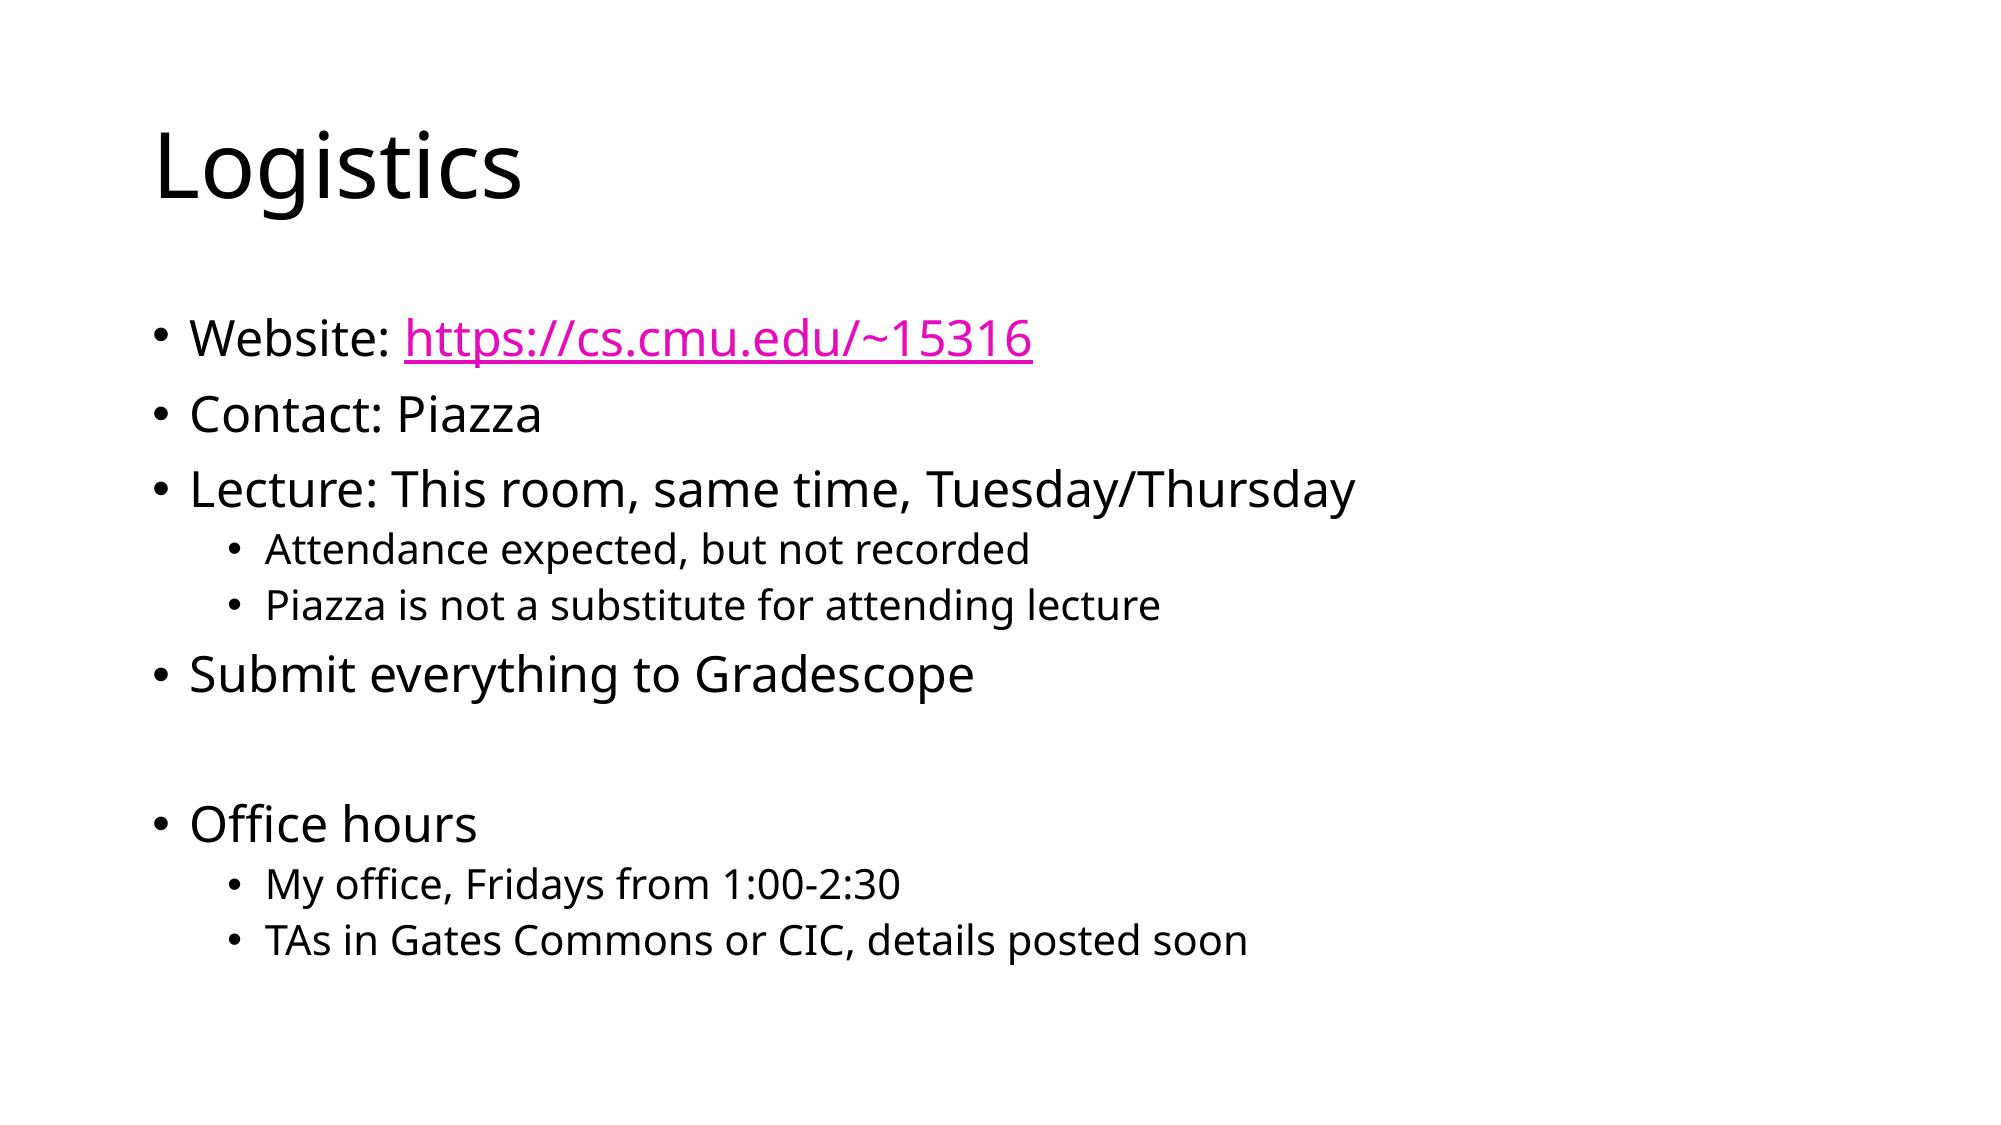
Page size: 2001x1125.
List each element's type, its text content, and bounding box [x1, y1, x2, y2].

title Logistics [137, 59, 1863, 278]
list Website: https://cs.cmu.edu/~15316 Contact: Piazza Lecture: This room, same time, Tuesday/Thursday Attendance expected, but not recorded Piazza is not a substitute for attending lecture Submit everything to Gradescope Office hours My office, Fridays from 1:00-2:30 TAs in Gates Commons or CIC, details posted soon [137, 299, 1826, 1014]
